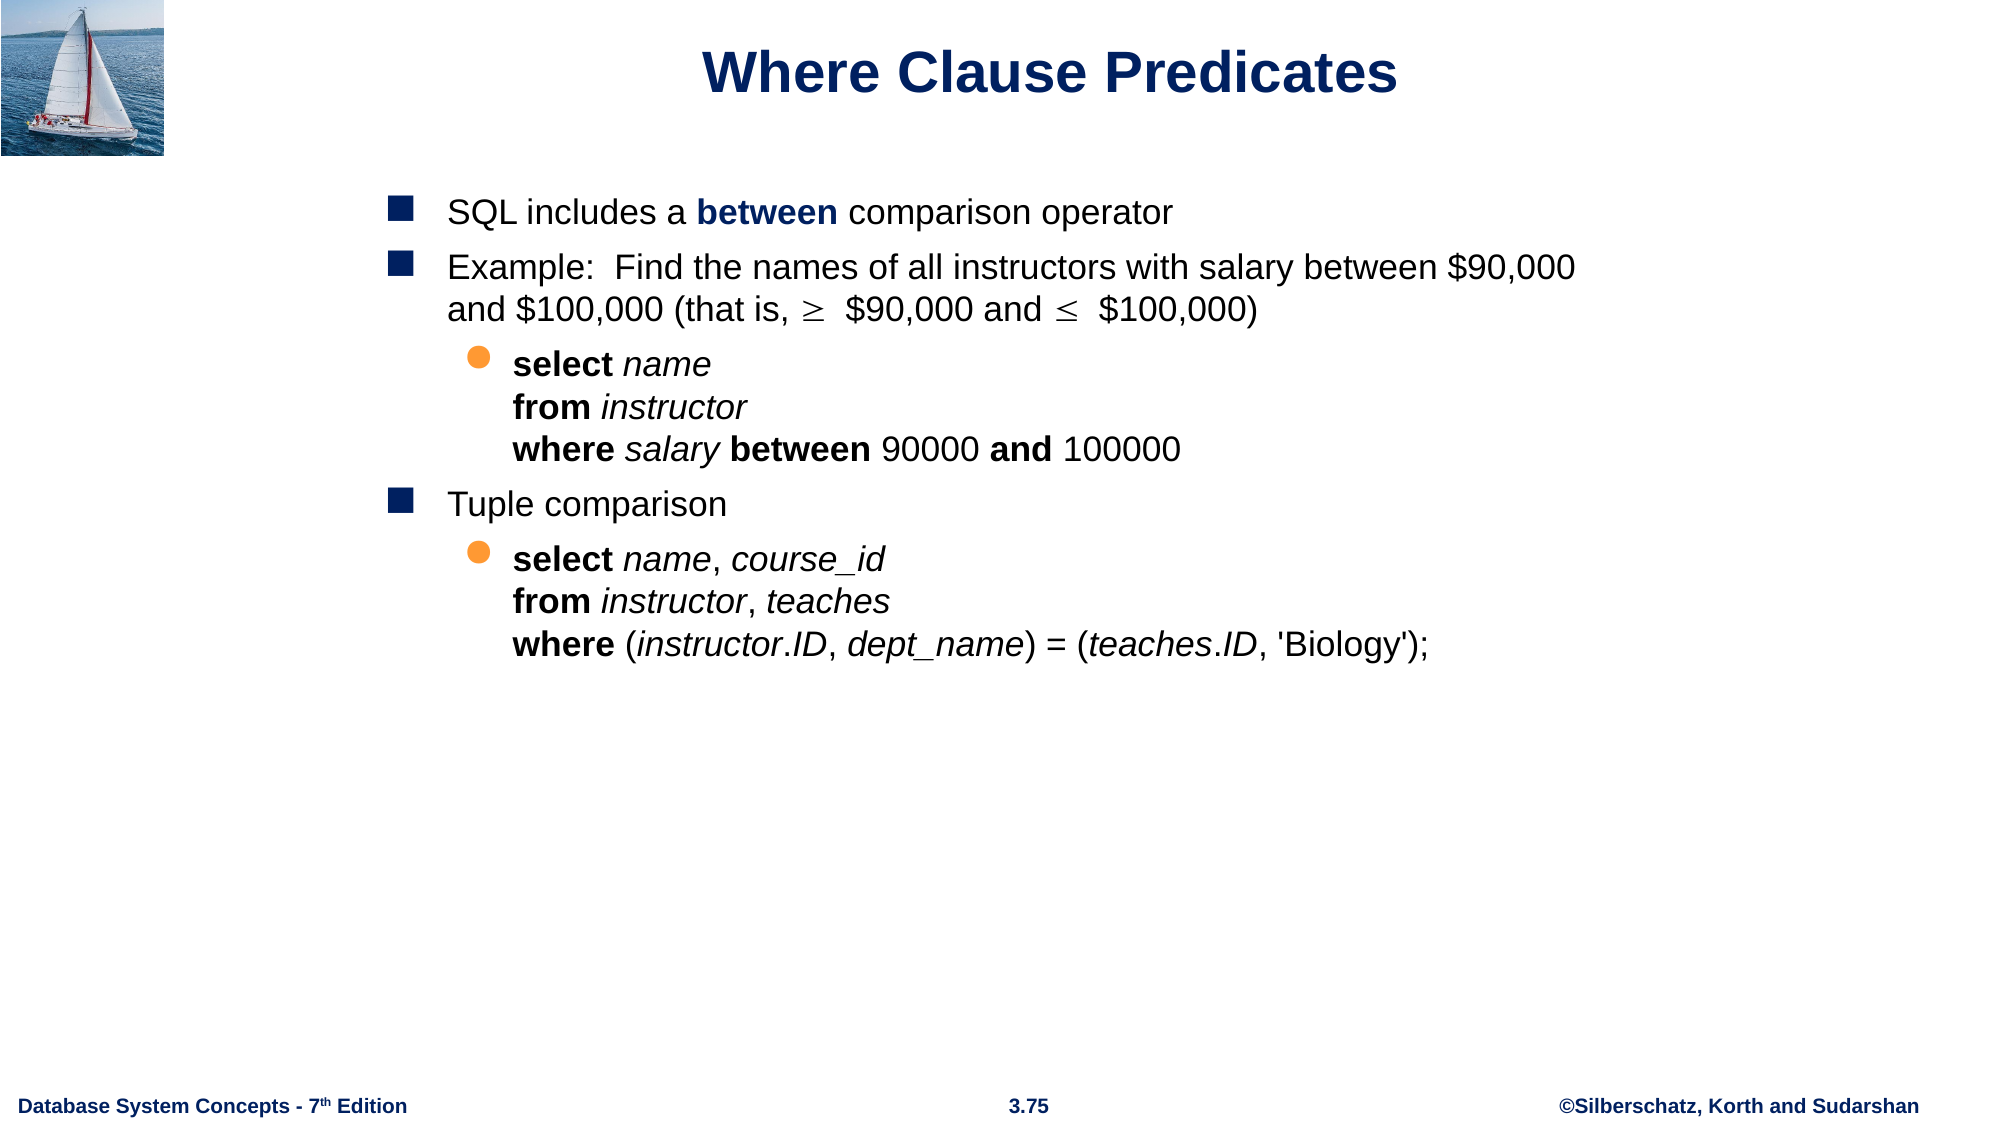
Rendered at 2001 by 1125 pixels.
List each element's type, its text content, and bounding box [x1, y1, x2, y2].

picture [1, 0, 164, 156]
list SQL includes a between comparison operator Example: Find the names of all instructors with salary between $90,000 and $100,000 (that is,  $90,000 and  $100,000) select name from instructor where salary between 90000 and 100000 Tuple comparison select name, course_id from instructor, teaches where (instructor.ID, dept_name) = (teaches.ID, 'Biology'); [376, 181, 1596, 776]
title Where Clause Predicates [167, 18, 1935, 120]
